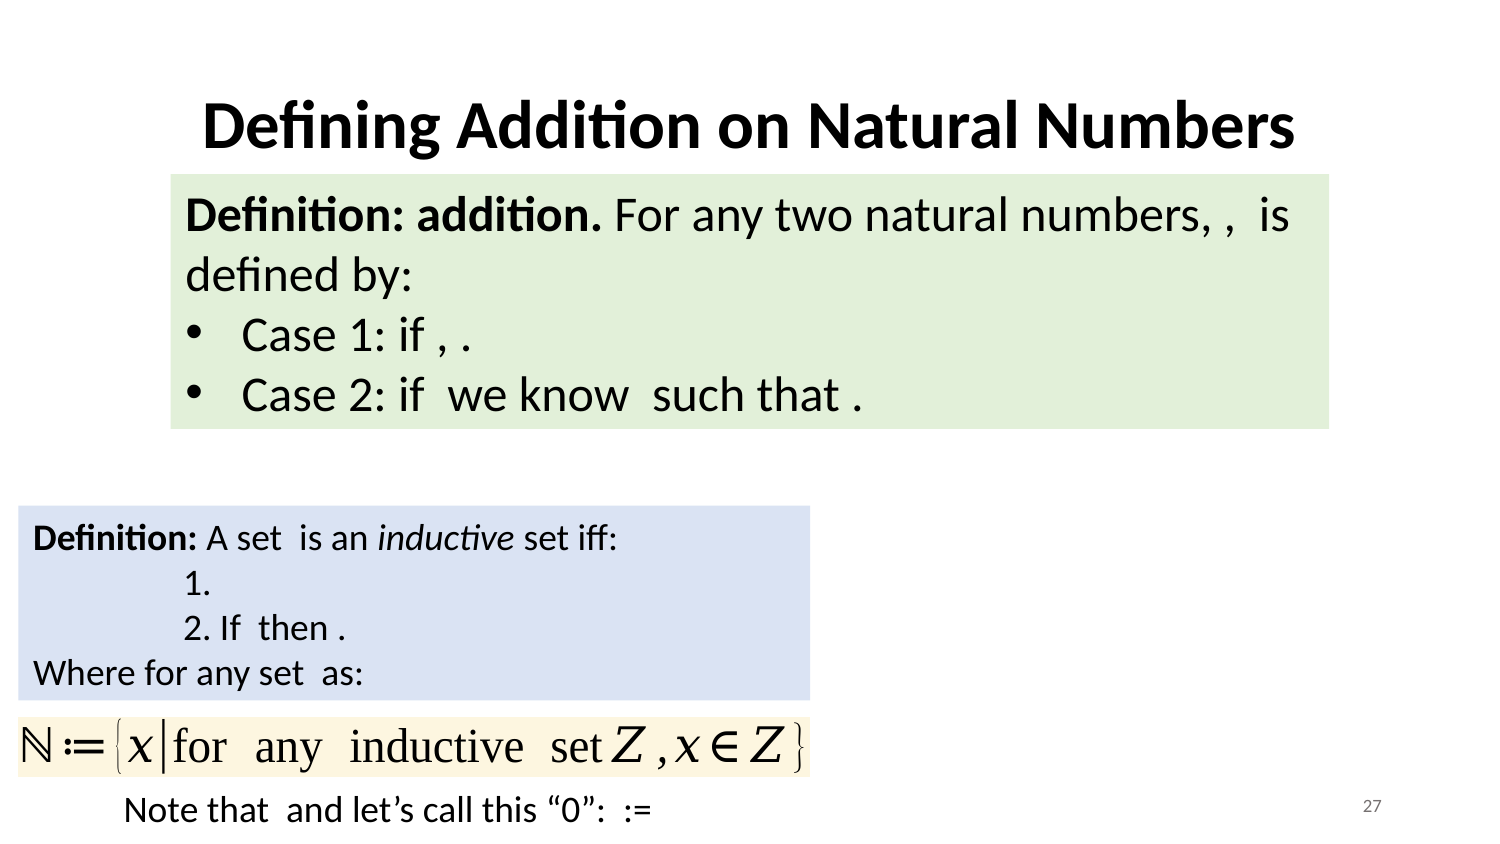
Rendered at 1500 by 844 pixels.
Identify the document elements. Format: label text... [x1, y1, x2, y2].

title Defining Addition on Natural Numbers [103, 44, 1397, 208]
slide_number 27 [1059, 782, 1397, 827]
